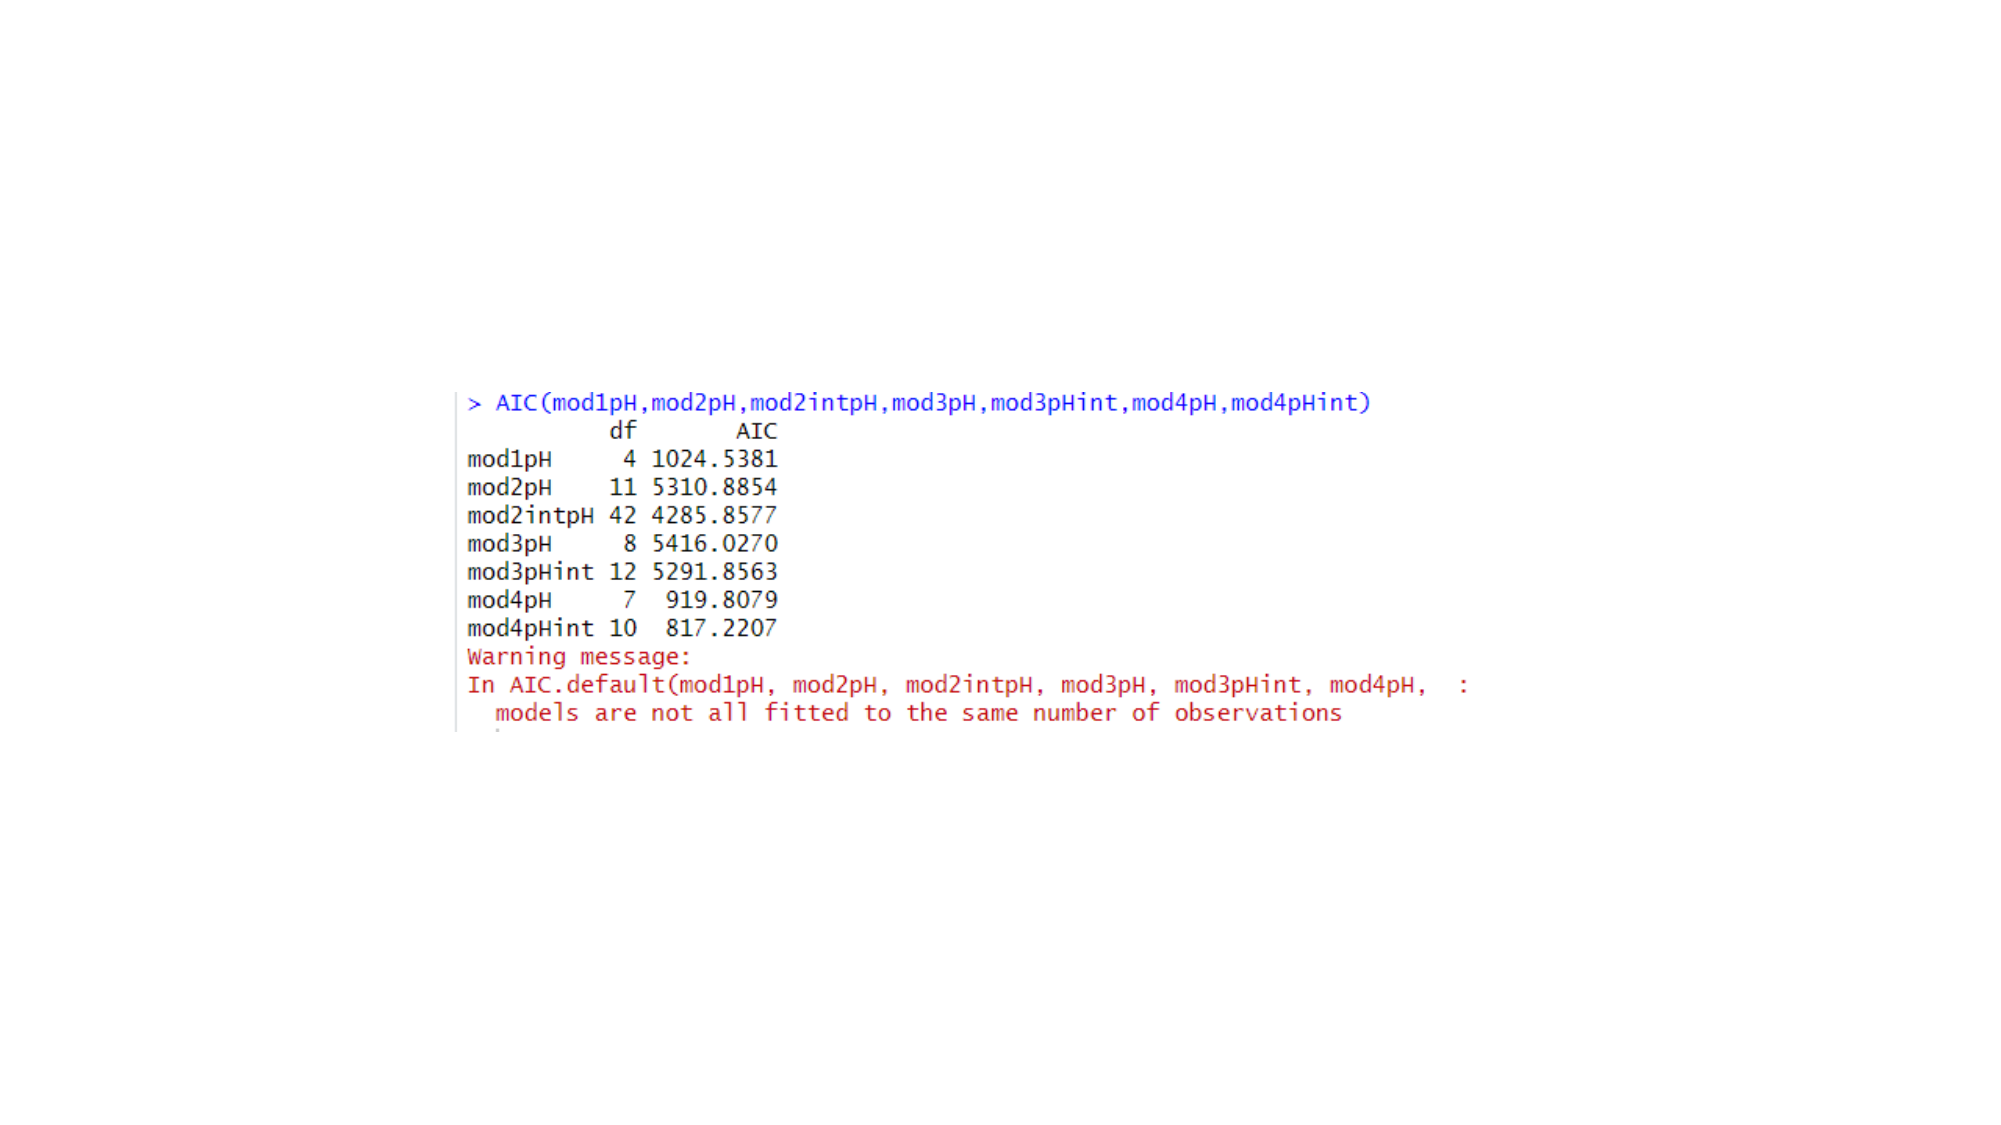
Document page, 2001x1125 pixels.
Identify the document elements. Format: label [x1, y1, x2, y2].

picture [454, 392, 1546, 733]
